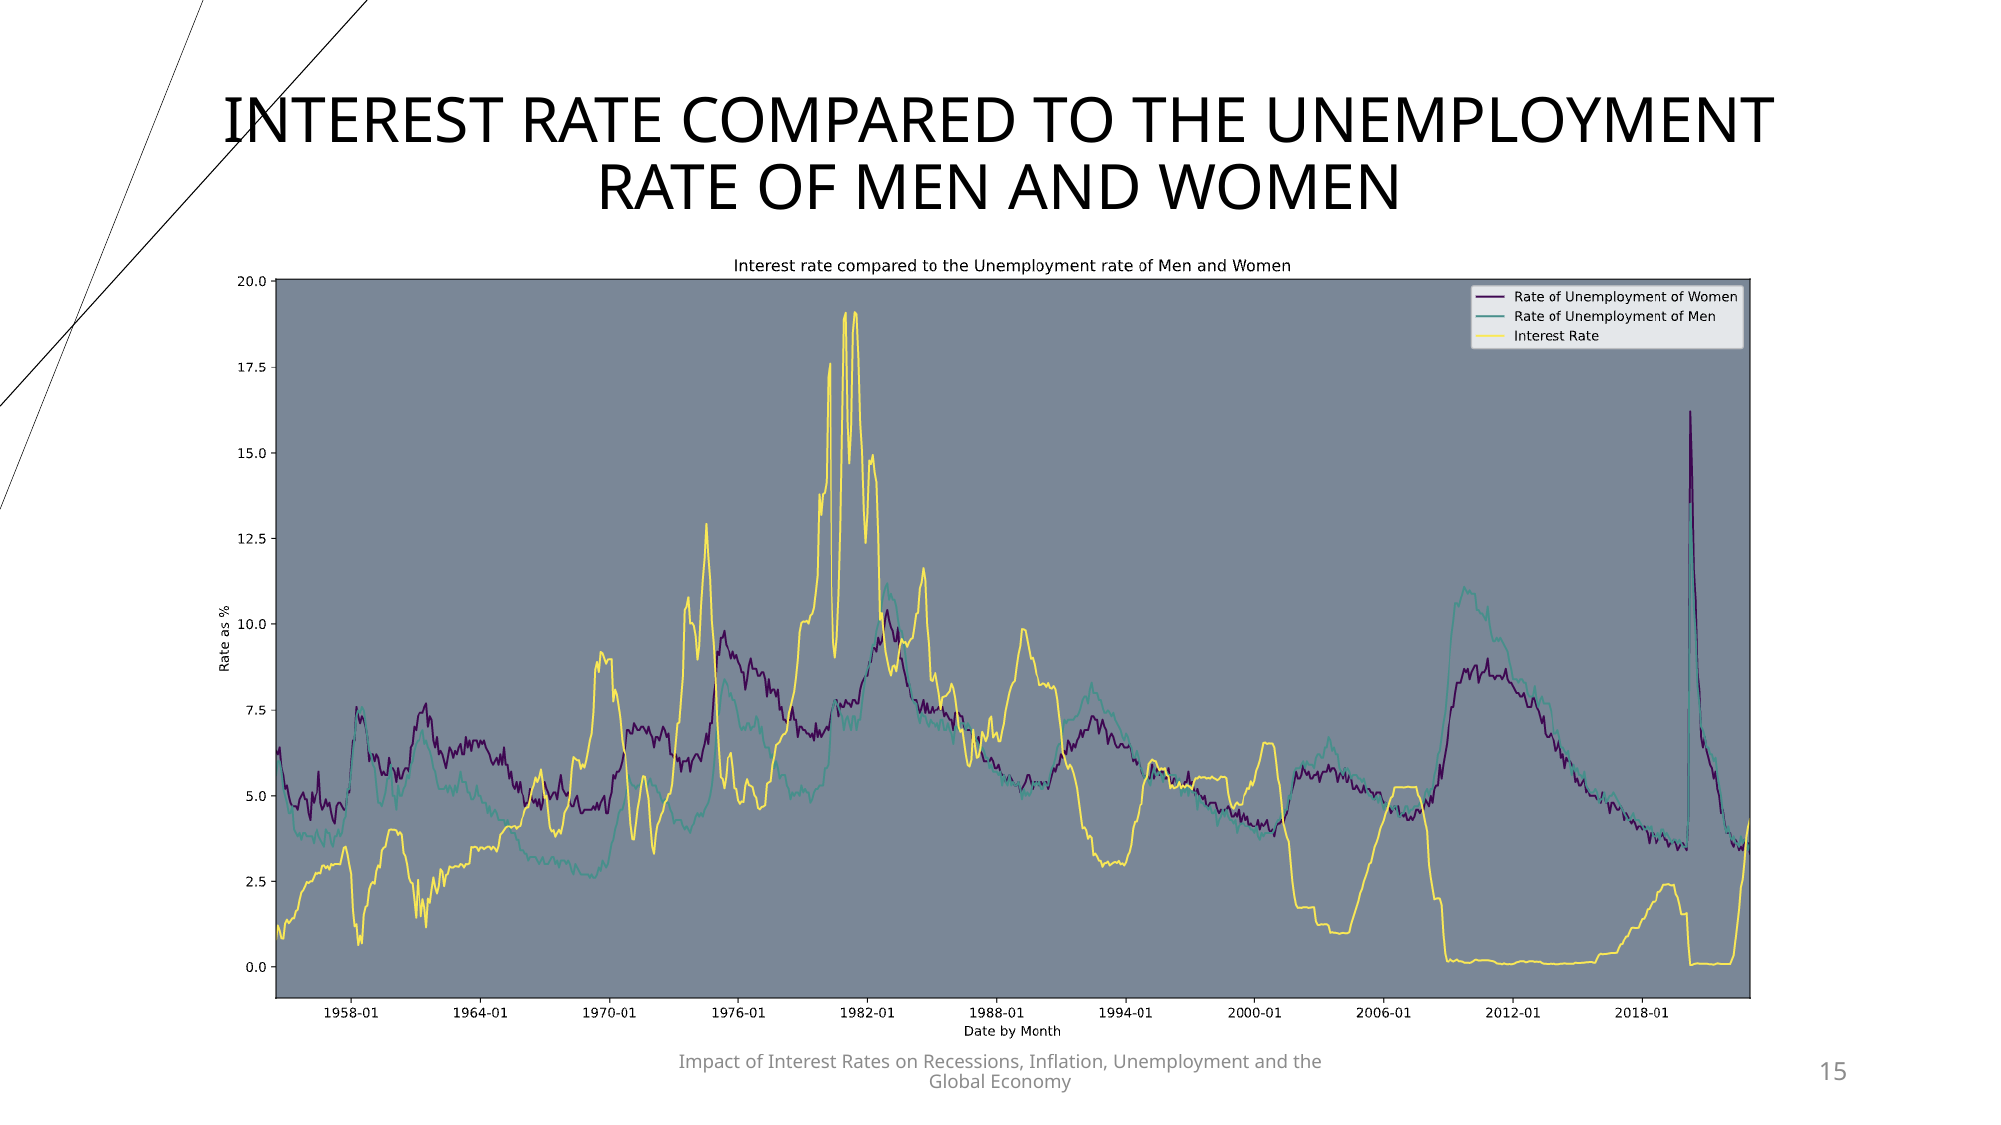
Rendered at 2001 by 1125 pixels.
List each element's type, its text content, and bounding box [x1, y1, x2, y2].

text_box INTEREST RATE COMPARED TO THE UNEMPLOYMENT RATE OF MEN AND WOMEN [137, 55, 1863, 231]
picture [213, 253, 1759, 1054]
slide_number 15 [1412, 1042, 1863, 1103]
footer Impact of Interest Rates on Recessions, Inflation, Unemployment and the Global Economy [662, 1054, 1338, 1103]
